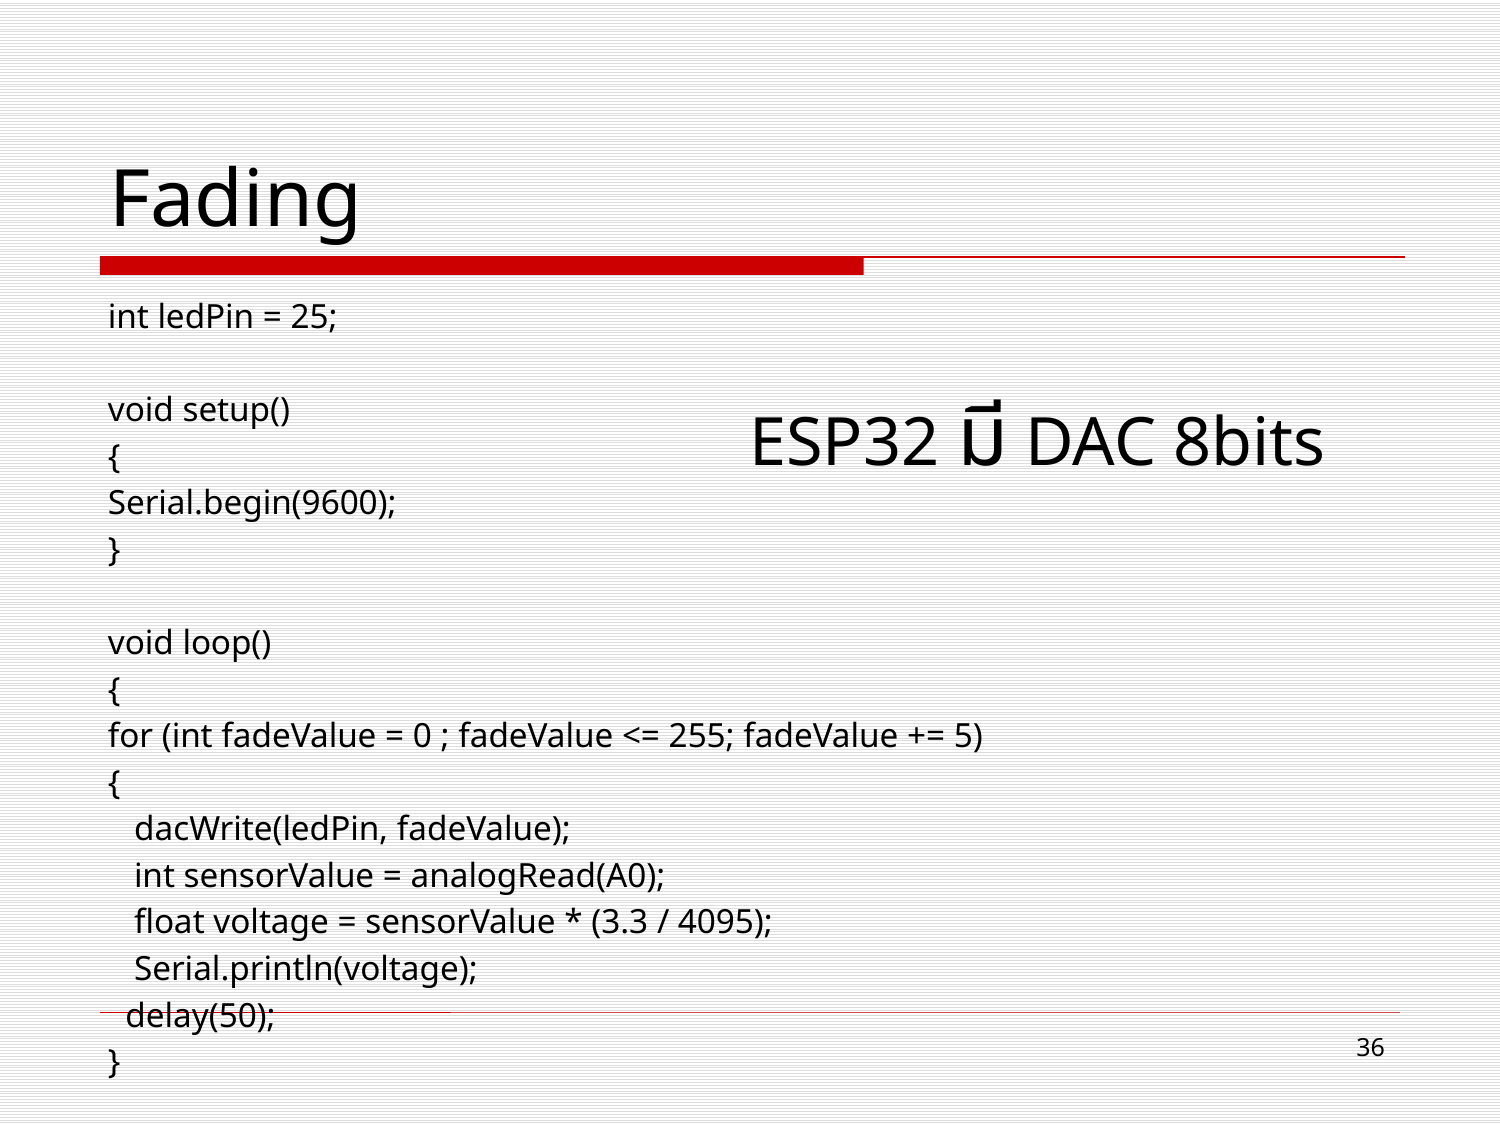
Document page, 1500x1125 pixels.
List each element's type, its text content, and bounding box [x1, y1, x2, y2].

title Fading [94, 50, 1407, 250]
text_box ESP32 มี DAC 8bits [675, 332, 1400, 490]
list int ledPin = 25; void setup() { Serial.begin(9600); } void loop() { for (int fadeValue = 0 ; fadeValue <= 255; fadeValue += 5) { dacWrite(ledPin, fadeValue); int sensorValue = analogRead(A0); float voltage = sensorValue * (3.3 / 4095); Serial.println(voltage); delay(50); } [92, 287, 1406, 1125]
